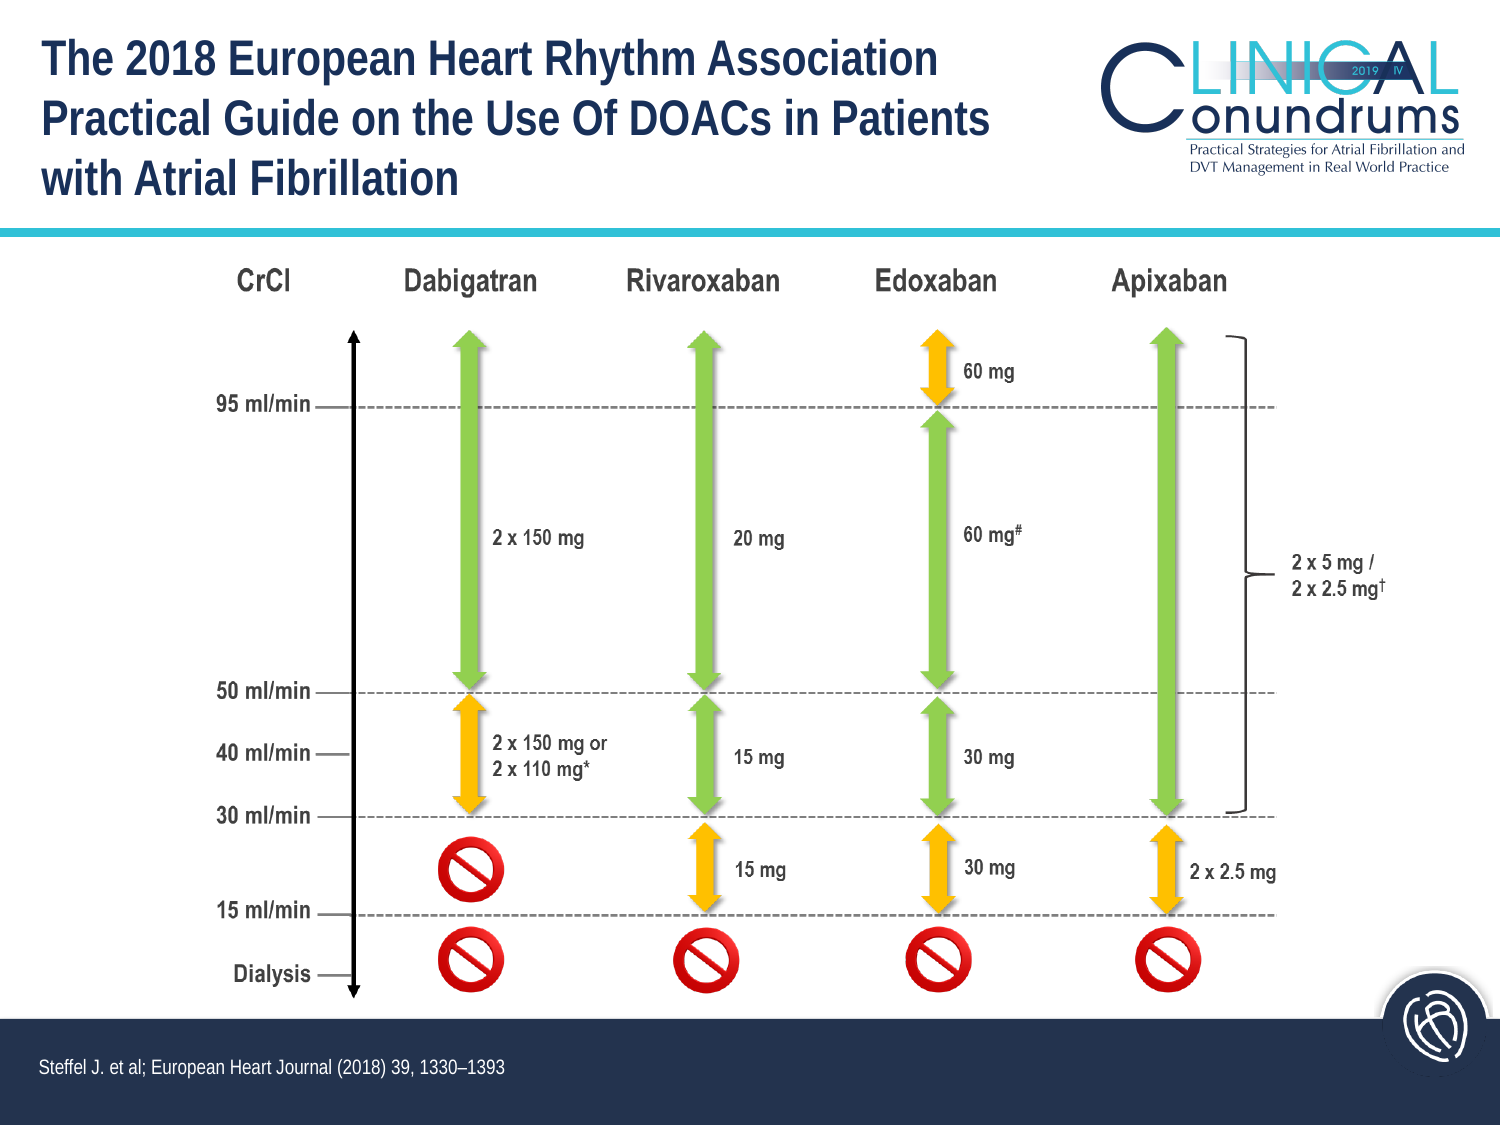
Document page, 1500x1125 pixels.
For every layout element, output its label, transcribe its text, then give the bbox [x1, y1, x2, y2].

picture [157, 249, 1493, 1084]
text_box Steffel J. et al; European Heart Journal (2018) 39, 1330–1393 [24, 1045, 737, 1086]
picture [1097, 29, 1474, 178]
text_box [0, 1018, 1500, 1125]
text_box The 2018 European Heart Rhythm Association Practical Guide on the Use Of DOACs in Patients with Atrial Fibrillation [26, 17, 1167, 213]
